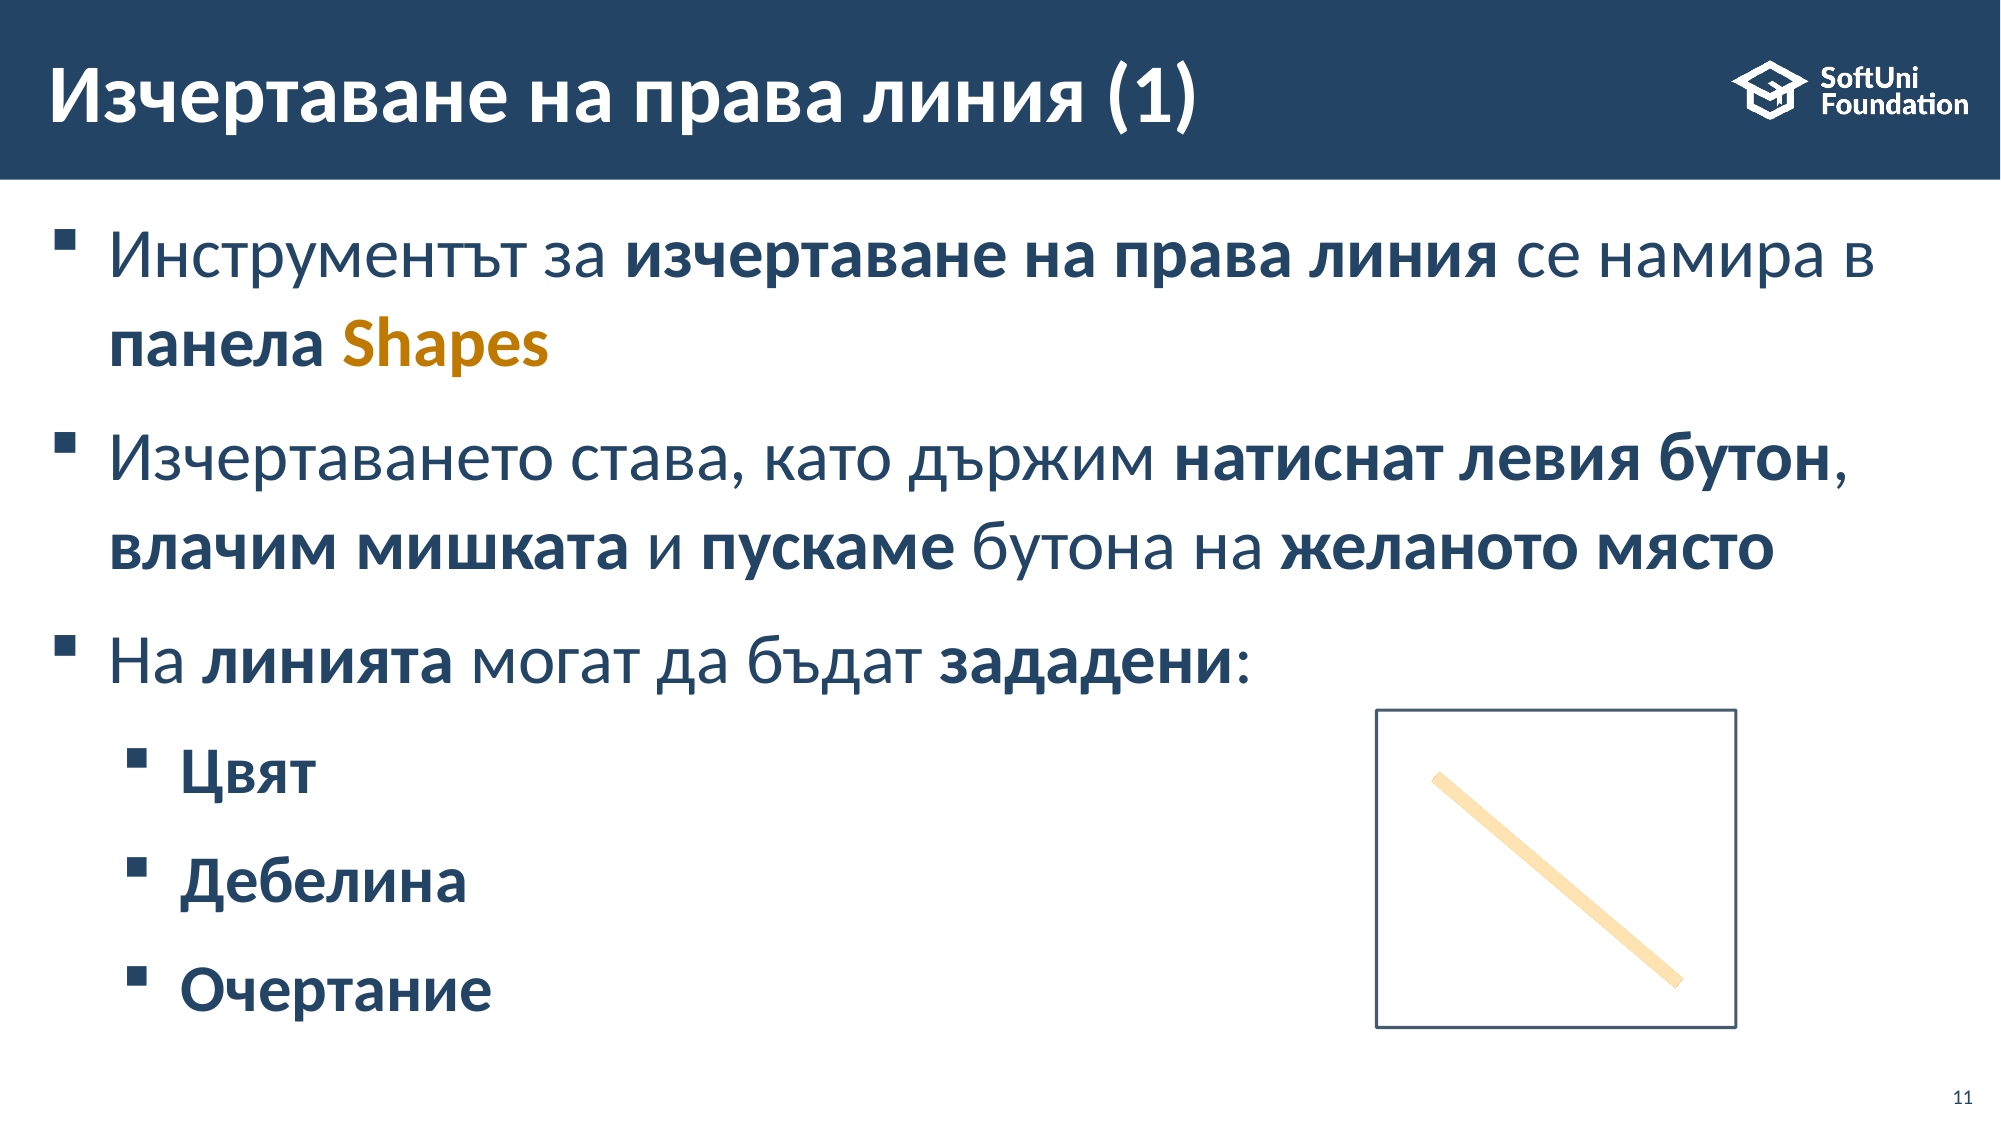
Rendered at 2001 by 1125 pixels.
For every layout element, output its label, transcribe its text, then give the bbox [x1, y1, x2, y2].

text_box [1435, 776, 1680, 984]
picture [1731, 60, 1968, 120]
slide_number 11 [1927, 1067, 1989, 1117]
title Изчертаване на права линия (1) [31, 16, 1716, 162]
text_box [1374, 708, 1738, 1030]
list Инструментът за изчертаване на права линия се намира в панела Shapes Изчертаването става, като държим натиснат левия бутон, влачим мишката и пускаме бутона на желаното място На линията могат да бъдат зададени: Цвят Дебелина Очертание [31, 196, 1970, 1104]
